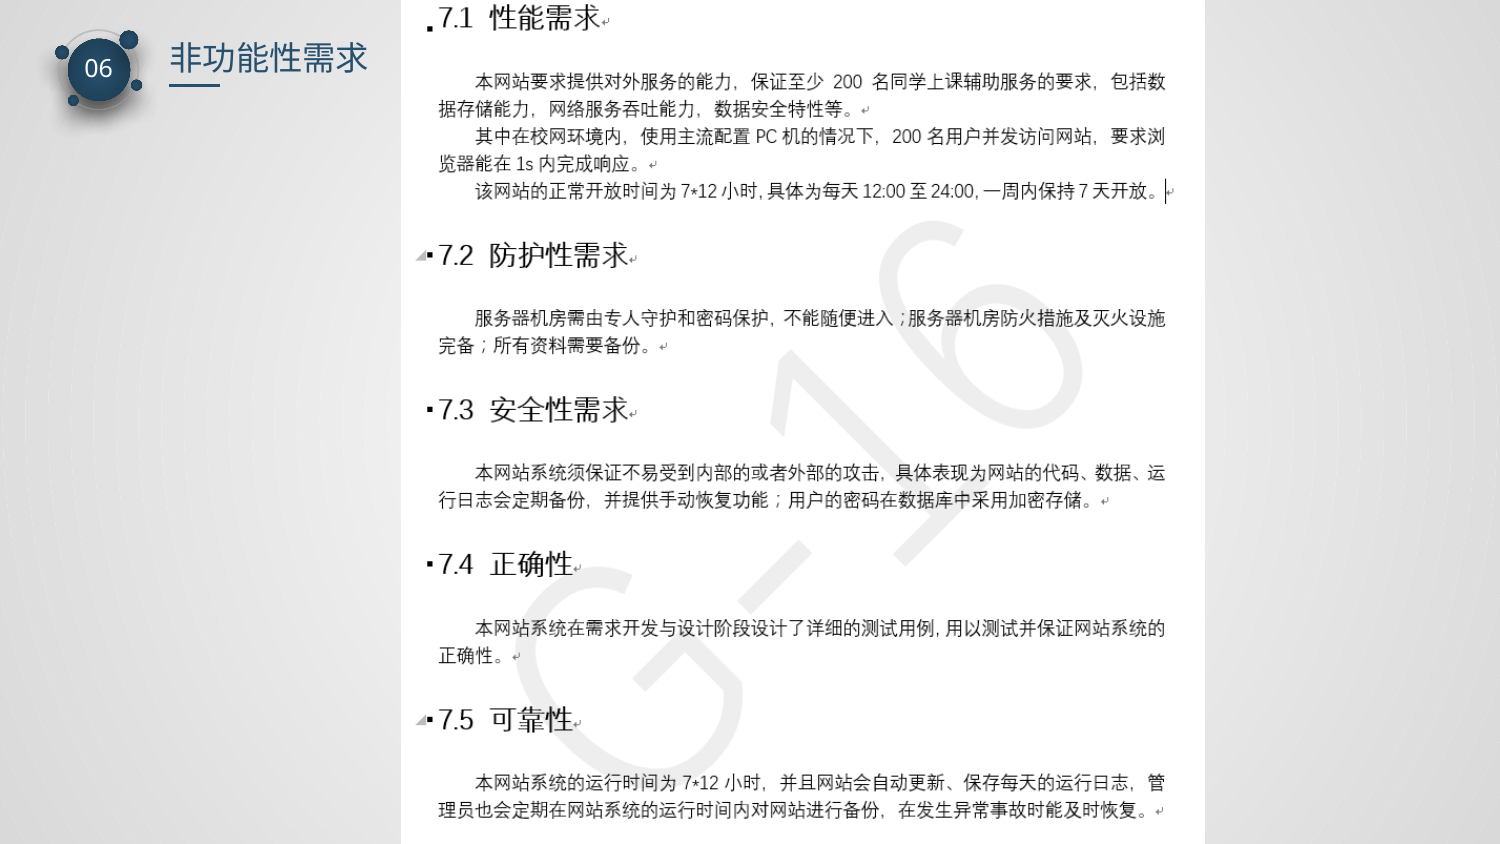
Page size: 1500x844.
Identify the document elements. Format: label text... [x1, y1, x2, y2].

text_box 非功能性需求 [154, 30, 384, 85]
picture [401, 0, 1205, 844]
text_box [55, 30, 143, 110]
